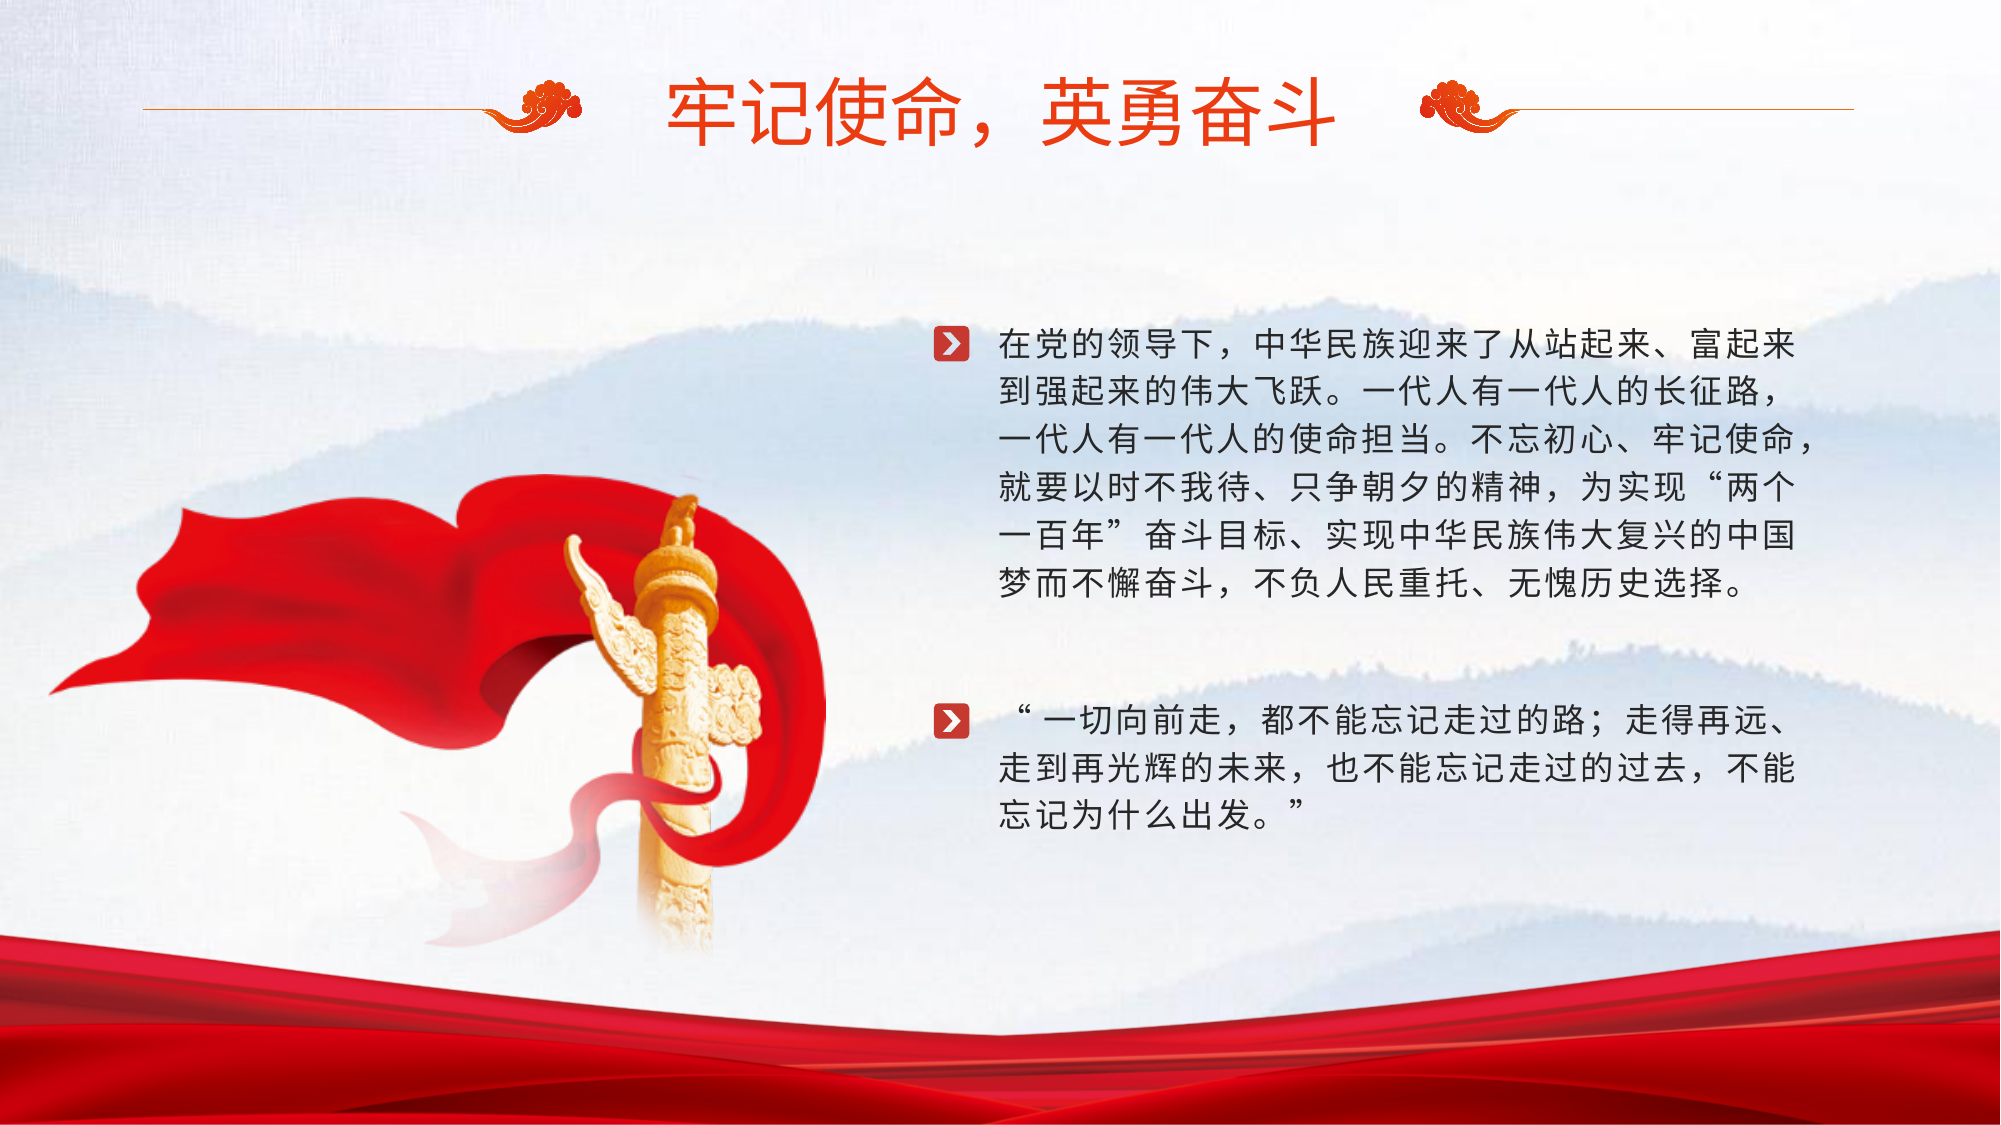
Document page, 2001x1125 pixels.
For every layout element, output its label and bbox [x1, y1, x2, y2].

picture [0, 0, 2000, 1125]
text_box [933, 307, 1845, 614]
text_box [933, 683, 1845, 840]
text_box [1419, 79, 1520, 136]
text_box [482, 79, 582, 136]
